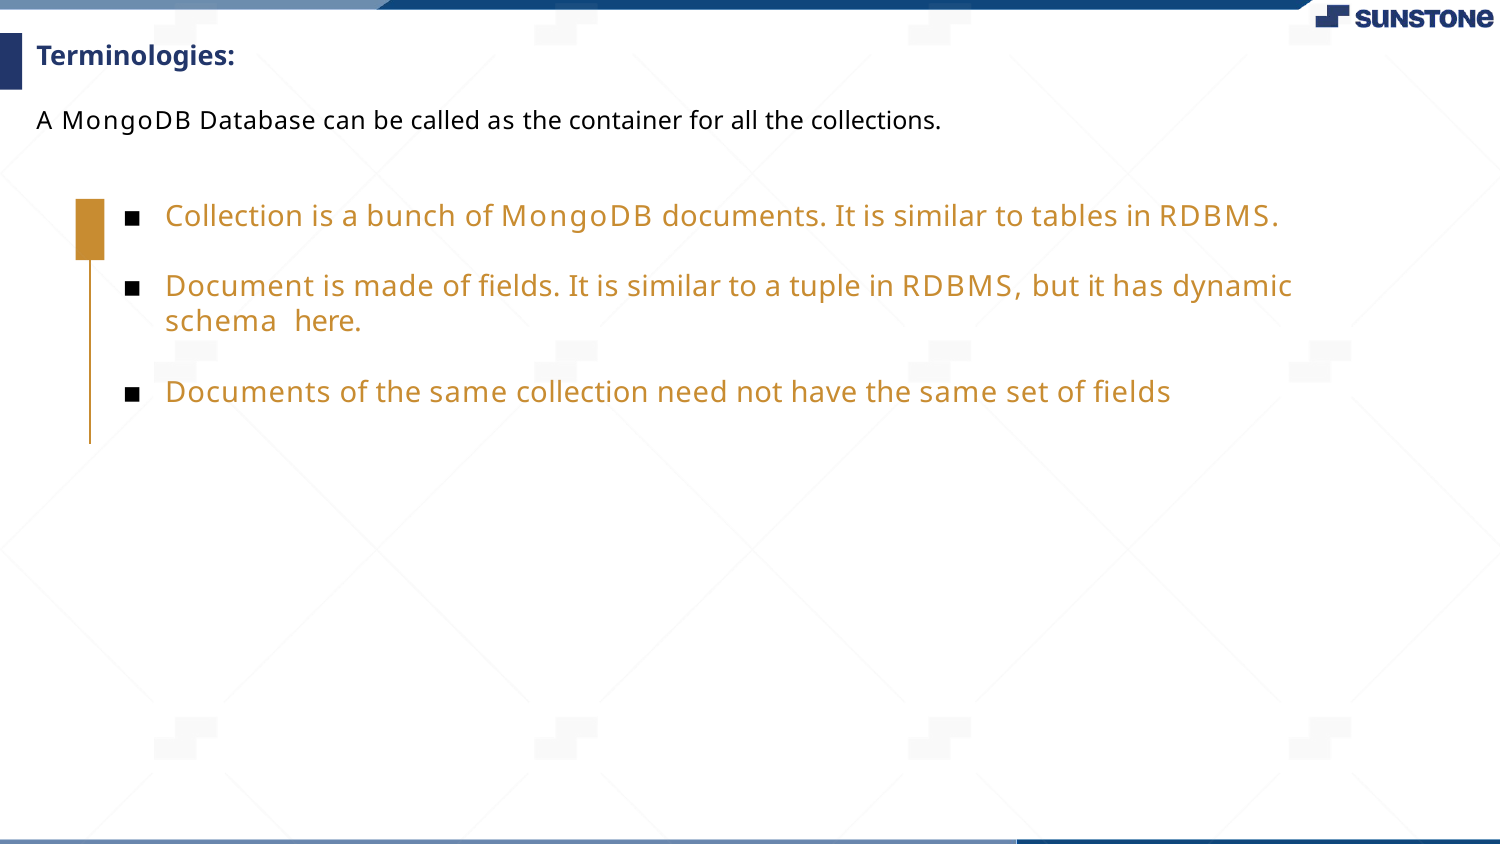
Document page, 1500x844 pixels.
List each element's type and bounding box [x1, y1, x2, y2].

text_box [0, 0, 1500, 844]
